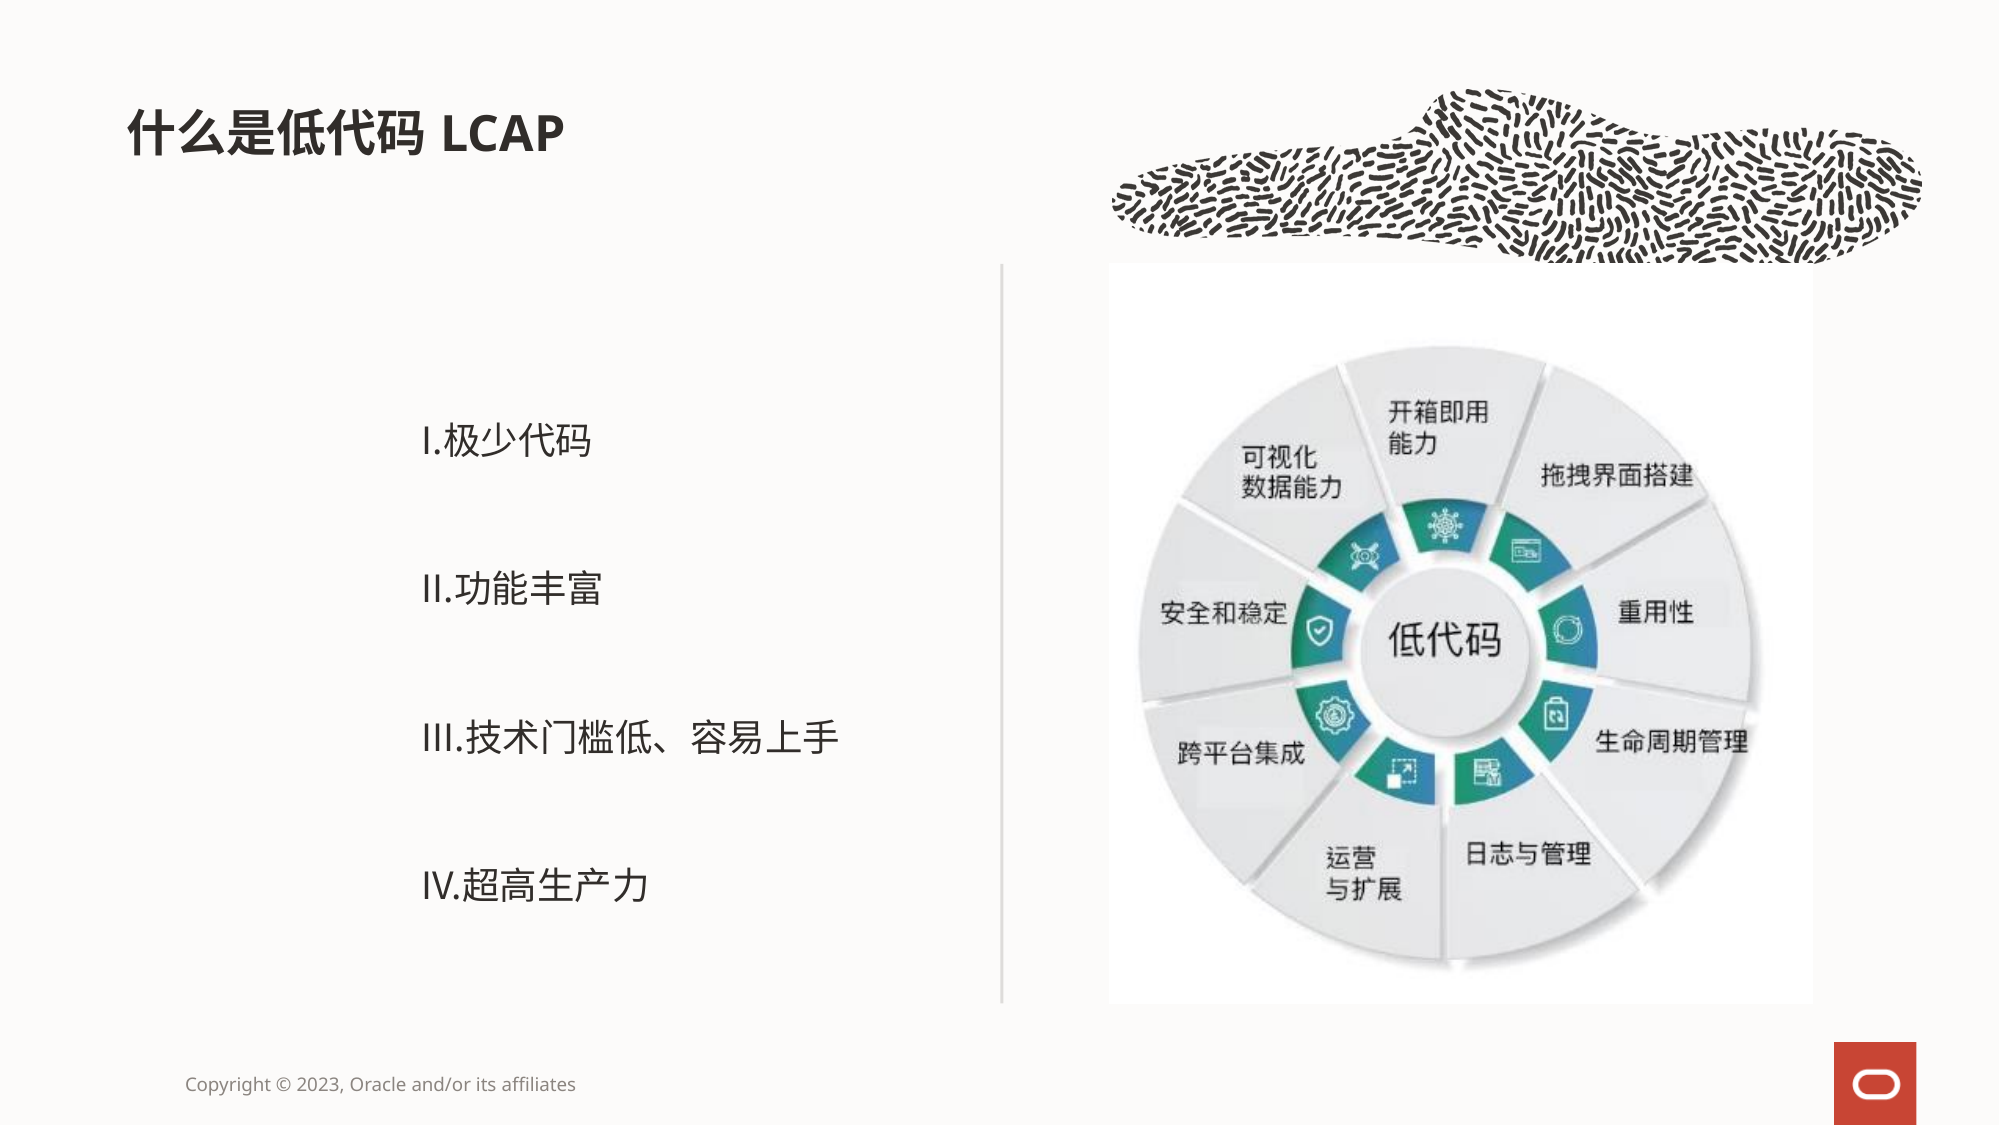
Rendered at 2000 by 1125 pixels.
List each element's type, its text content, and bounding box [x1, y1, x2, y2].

title 什么是低代码LCAP [126, 29, 1877, 165]
footer Copyright © 2023, Oracle and/or its affiliates [184, 1053, 1128, 1114]
picture [1099, 44, 1933, 1004]
list 极少代码 功能丰富 技术门槛低、容易上手 超高生产力 [421, 329, 949, 938]
